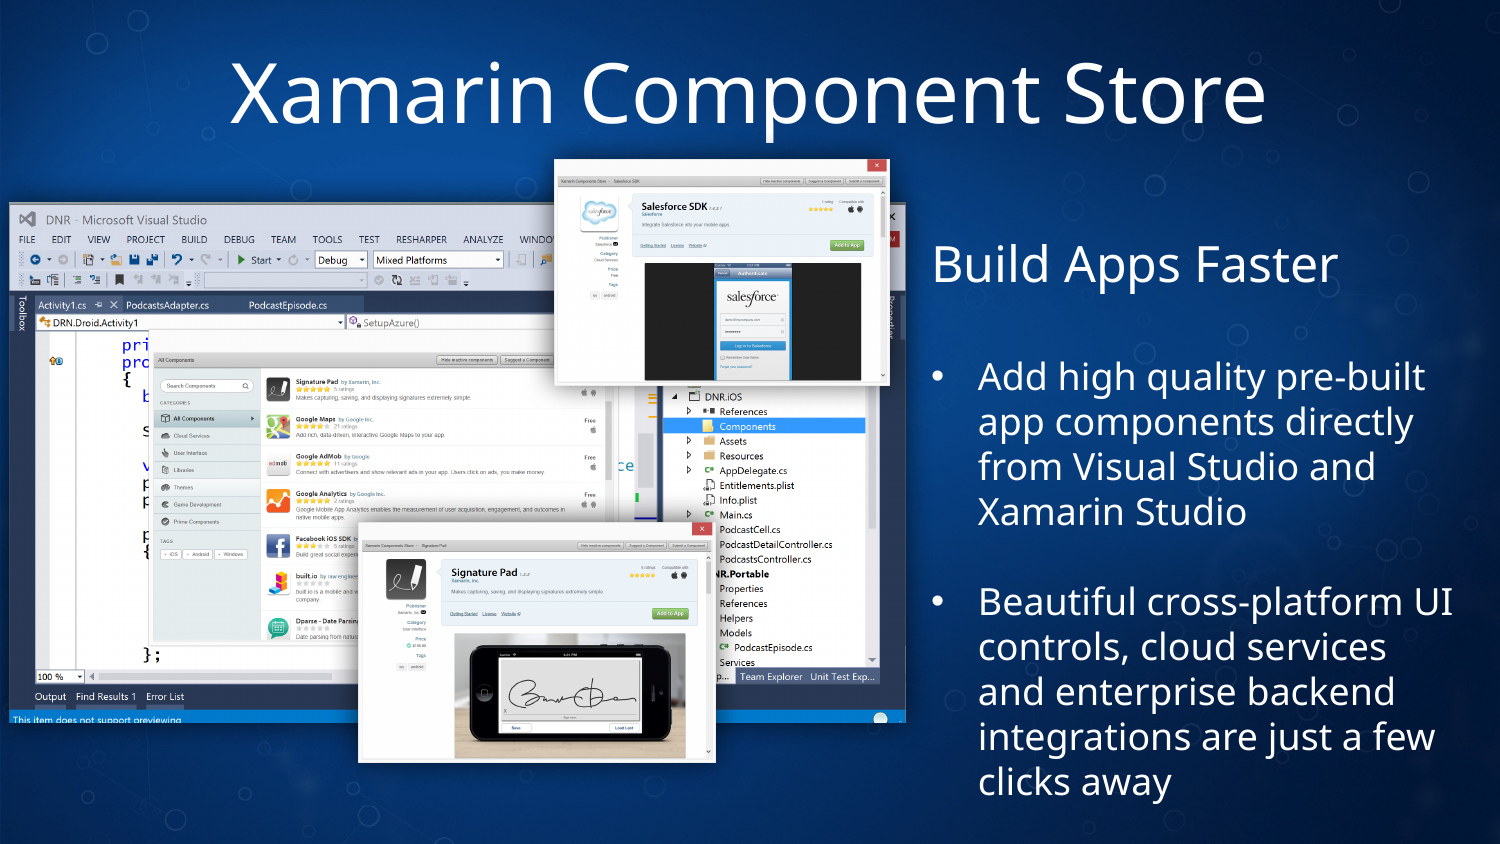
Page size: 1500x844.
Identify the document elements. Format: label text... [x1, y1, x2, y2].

text_box Build Apps Faster Add high quality pre-built app components directly from Visual Studio and Xamarin Studio Beautiful cross-platform UI controls, cloud services and enterprise backend integrations are just a few clicks away [916, 225, 1470, 844]
picture [0, 0, 1500, 844]
title Xamarin Component Store [75, 33, 1425, 121]
